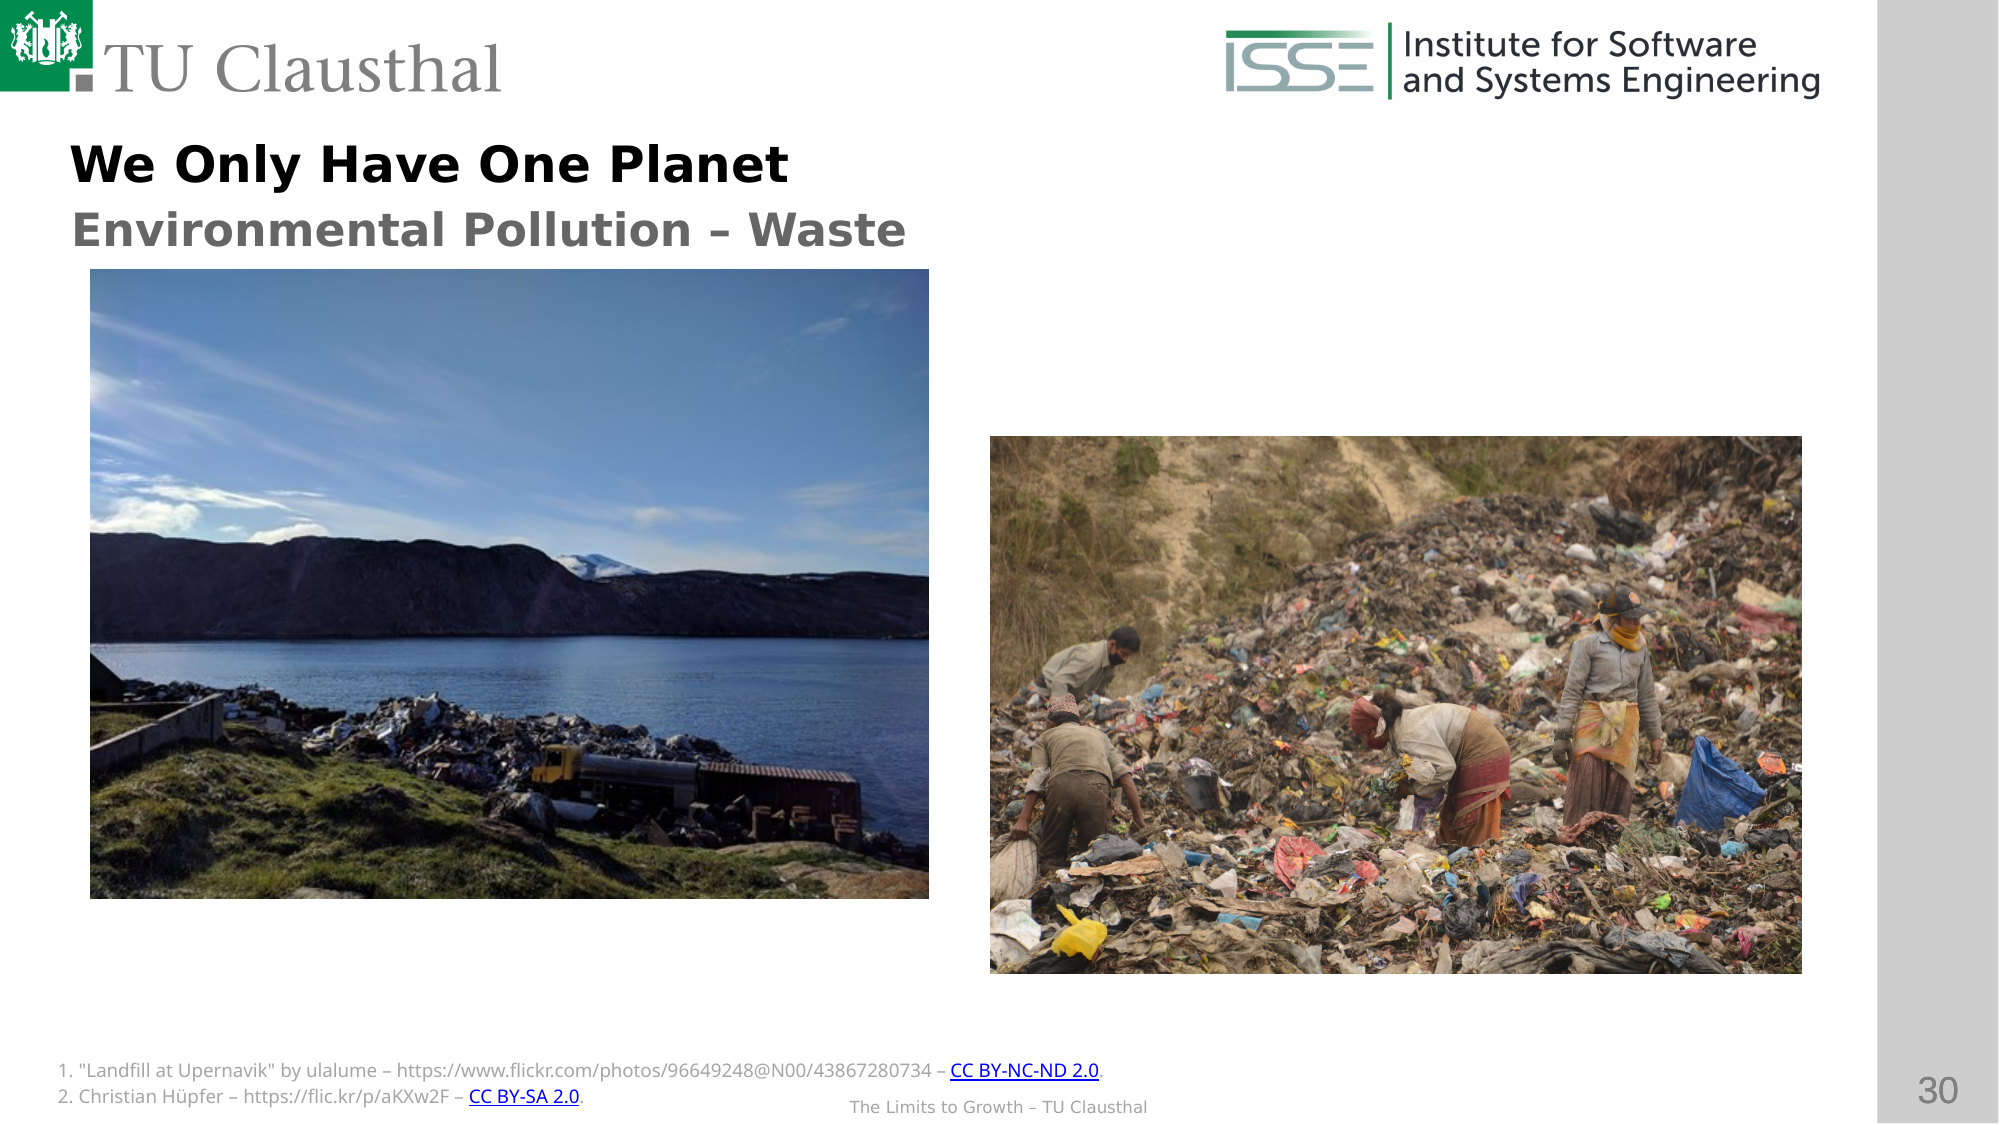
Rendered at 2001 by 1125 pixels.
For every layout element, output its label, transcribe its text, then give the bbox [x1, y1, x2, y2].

text_box We Only Have One Planet [55, 125, 1818, 207]
picture [1218, 22, 1825, 106]
picture [989, 436, 1802, 974]
text_box Environmental Pollution – Waste [70, 188, 1769, 269]
text_box 1. "Landfill at Upernavik" by ulalume – https://www.flickr.com/photos/96649248@N00/43867280734 – CC BY-NC-ND 2.0. 2. Christian Hüpfer – https://flic.kr/p/aKXw2F – CC BY-SA 2.0. [43, 1051, 1319, 1118]
picture [89, 269, 929, 899]
picture [0, 0, 501, 92]
